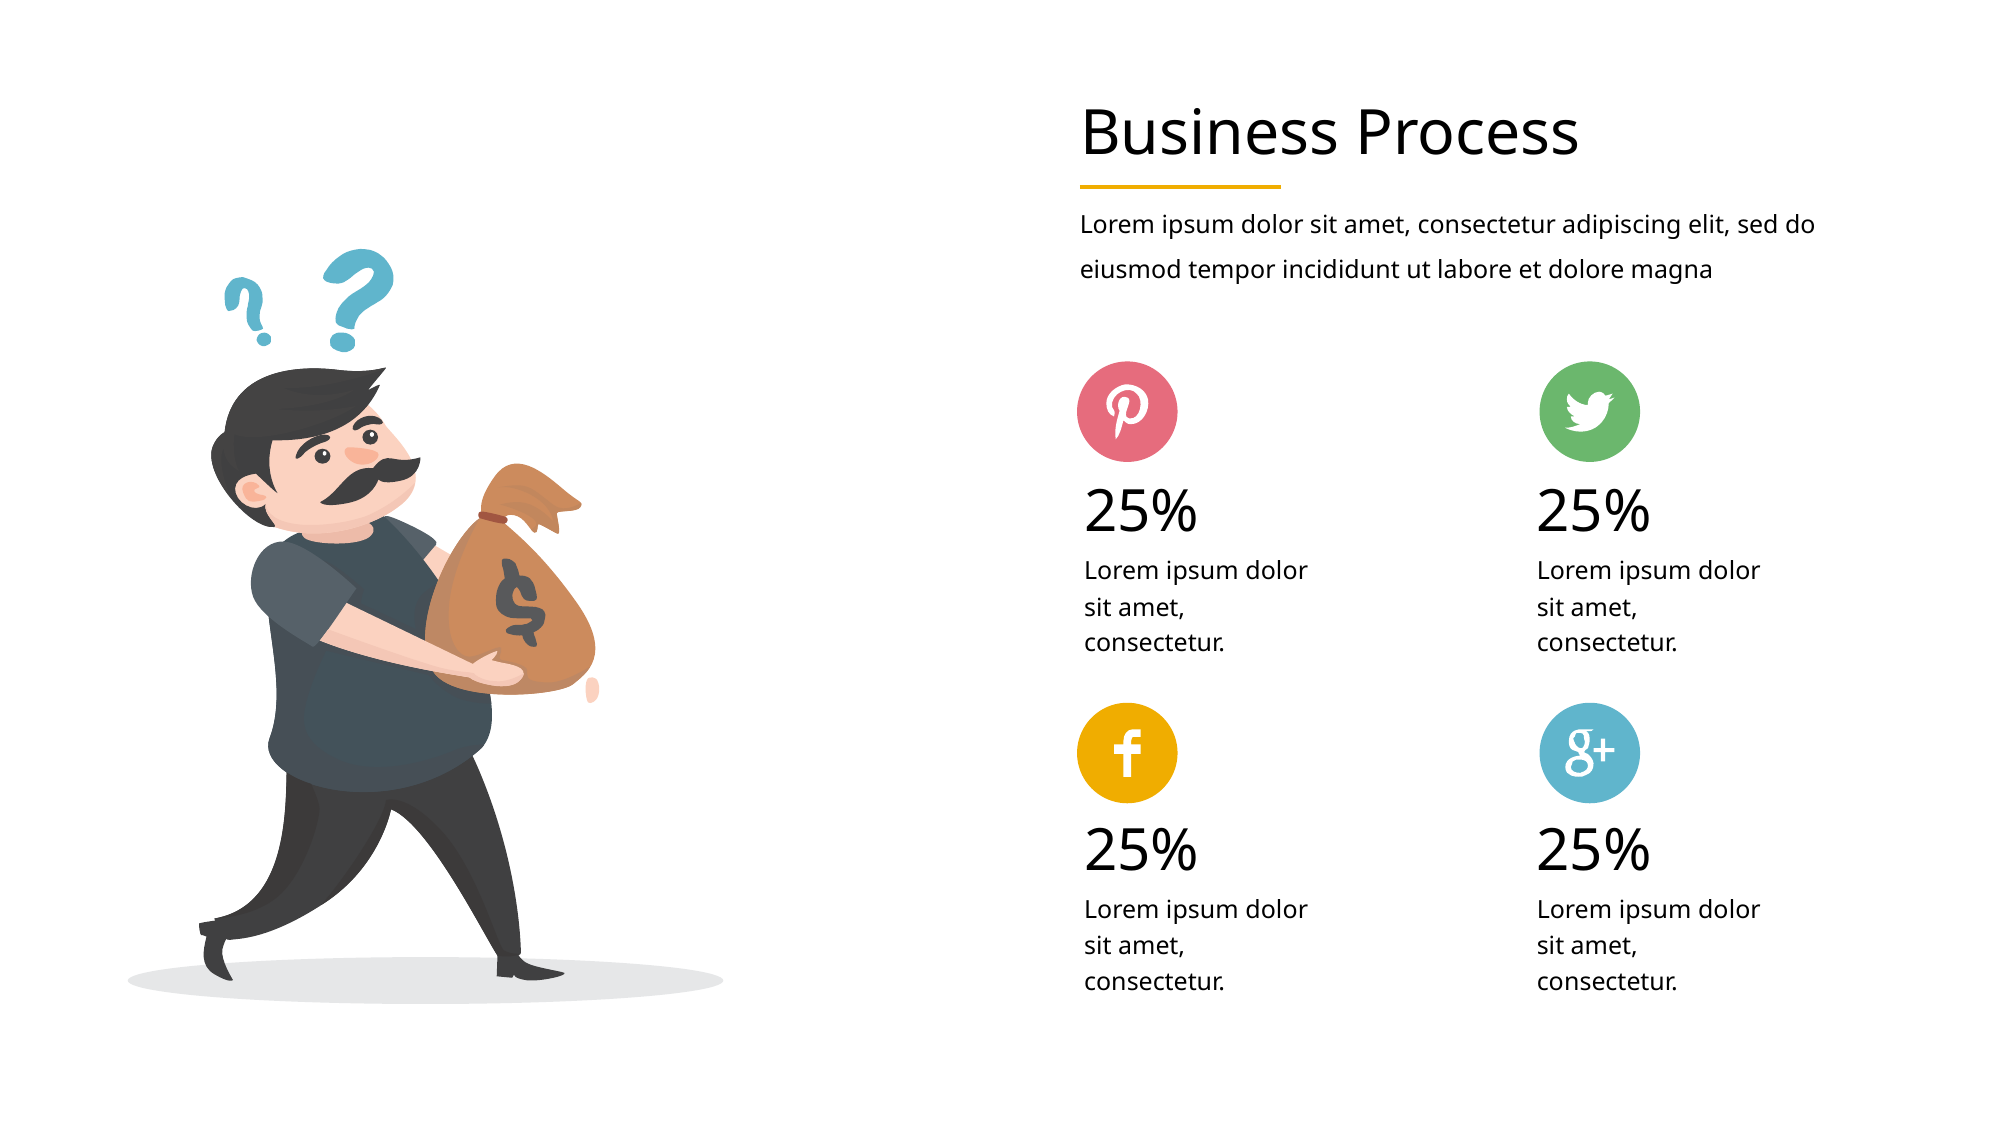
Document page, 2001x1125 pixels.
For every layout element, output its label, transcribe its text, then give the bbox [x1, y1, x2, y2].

text_box [1564, 390, 1616, 433]
text_box [1593, 738, 1615, 762]
text_box [1076, 360, 1179, 463]
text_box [127, 248, 724, 1004]
text_box Lorem ipsum dolor sit amet, consectetur adipiscing elit, sed do eiusmod tempor incididunt ut labore et dolore magna [1079, 193, 1844, 284]
text_box [1076, 701, 1179, 804]
text_box 25% [1069, 465, 1214, 541]
text_box 25% [1521, 804, 1667, 890]
text_box [1113, 728, 1142, 778]
text_box 25% [1521, 465, 1667, 551]
text_box [1538, 701, 1642, 804]
text_box Lorem ipsum dolor sit amet, consectetur. [1069, 541, 1341, 665]
text_box [1105, 383, 1150, 443]
text_box Lorem ipsum dolor sit amet, consectetur. [1522, 880, 1794, 1003]
text_box Lorem ipsum dolor sit amet, consectetur. [1522, 541, 1794, 665]
text_box [1538, 360, 1642, 463]
text_box Lorem ipsum dolor sit amet, consectetur. [1069, 880, 1341, 1003]
text_box Business Process [1079, 100, 1685, 193]
text_box 25% [1069, 804, 1214, 880]
text_box [1564, 728, 1597, 778]
